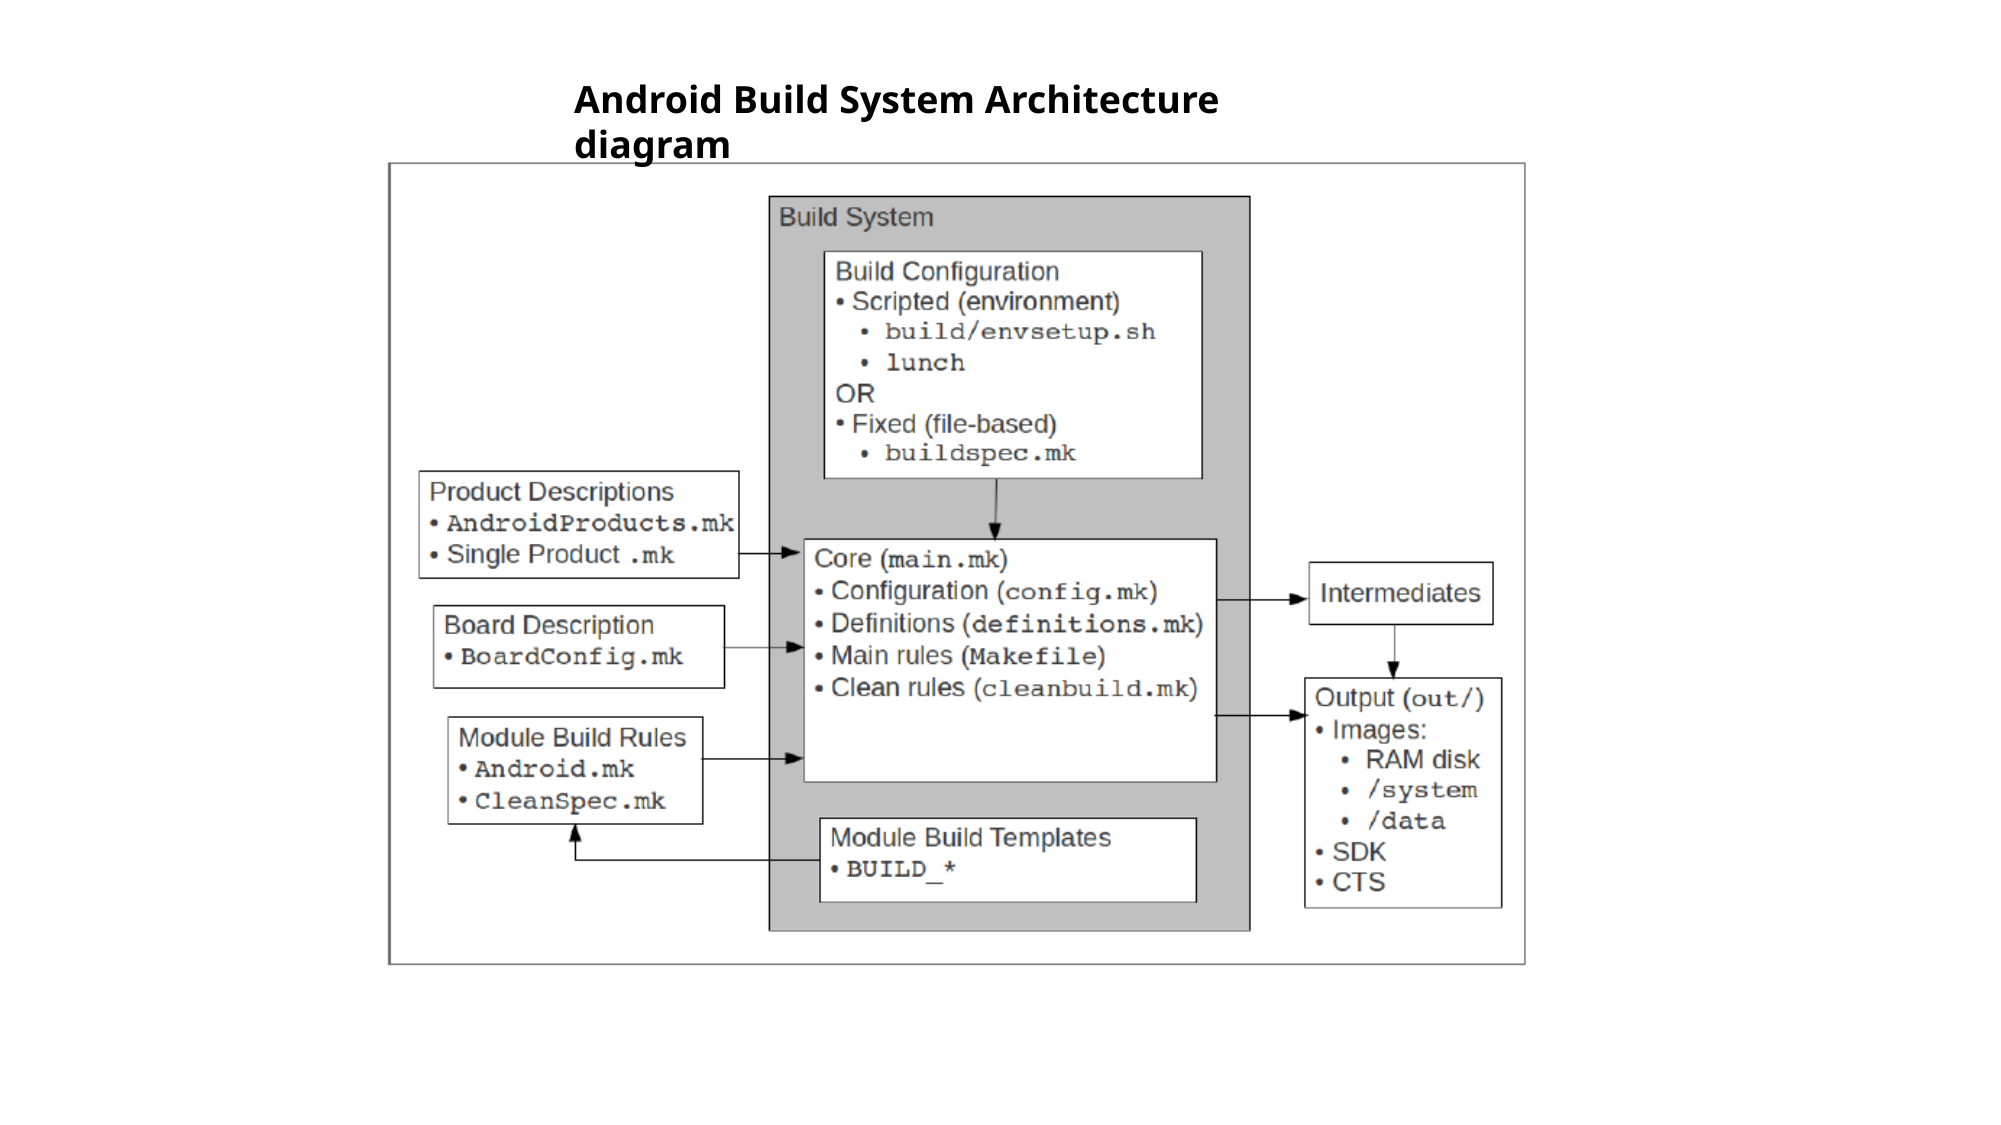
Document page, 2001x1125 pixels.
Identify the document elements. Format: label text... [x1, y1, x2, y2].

text_box Android Build System Architecture diagram [559, 68, 1324, 153]
picture [381, 153, 1536, 972]
